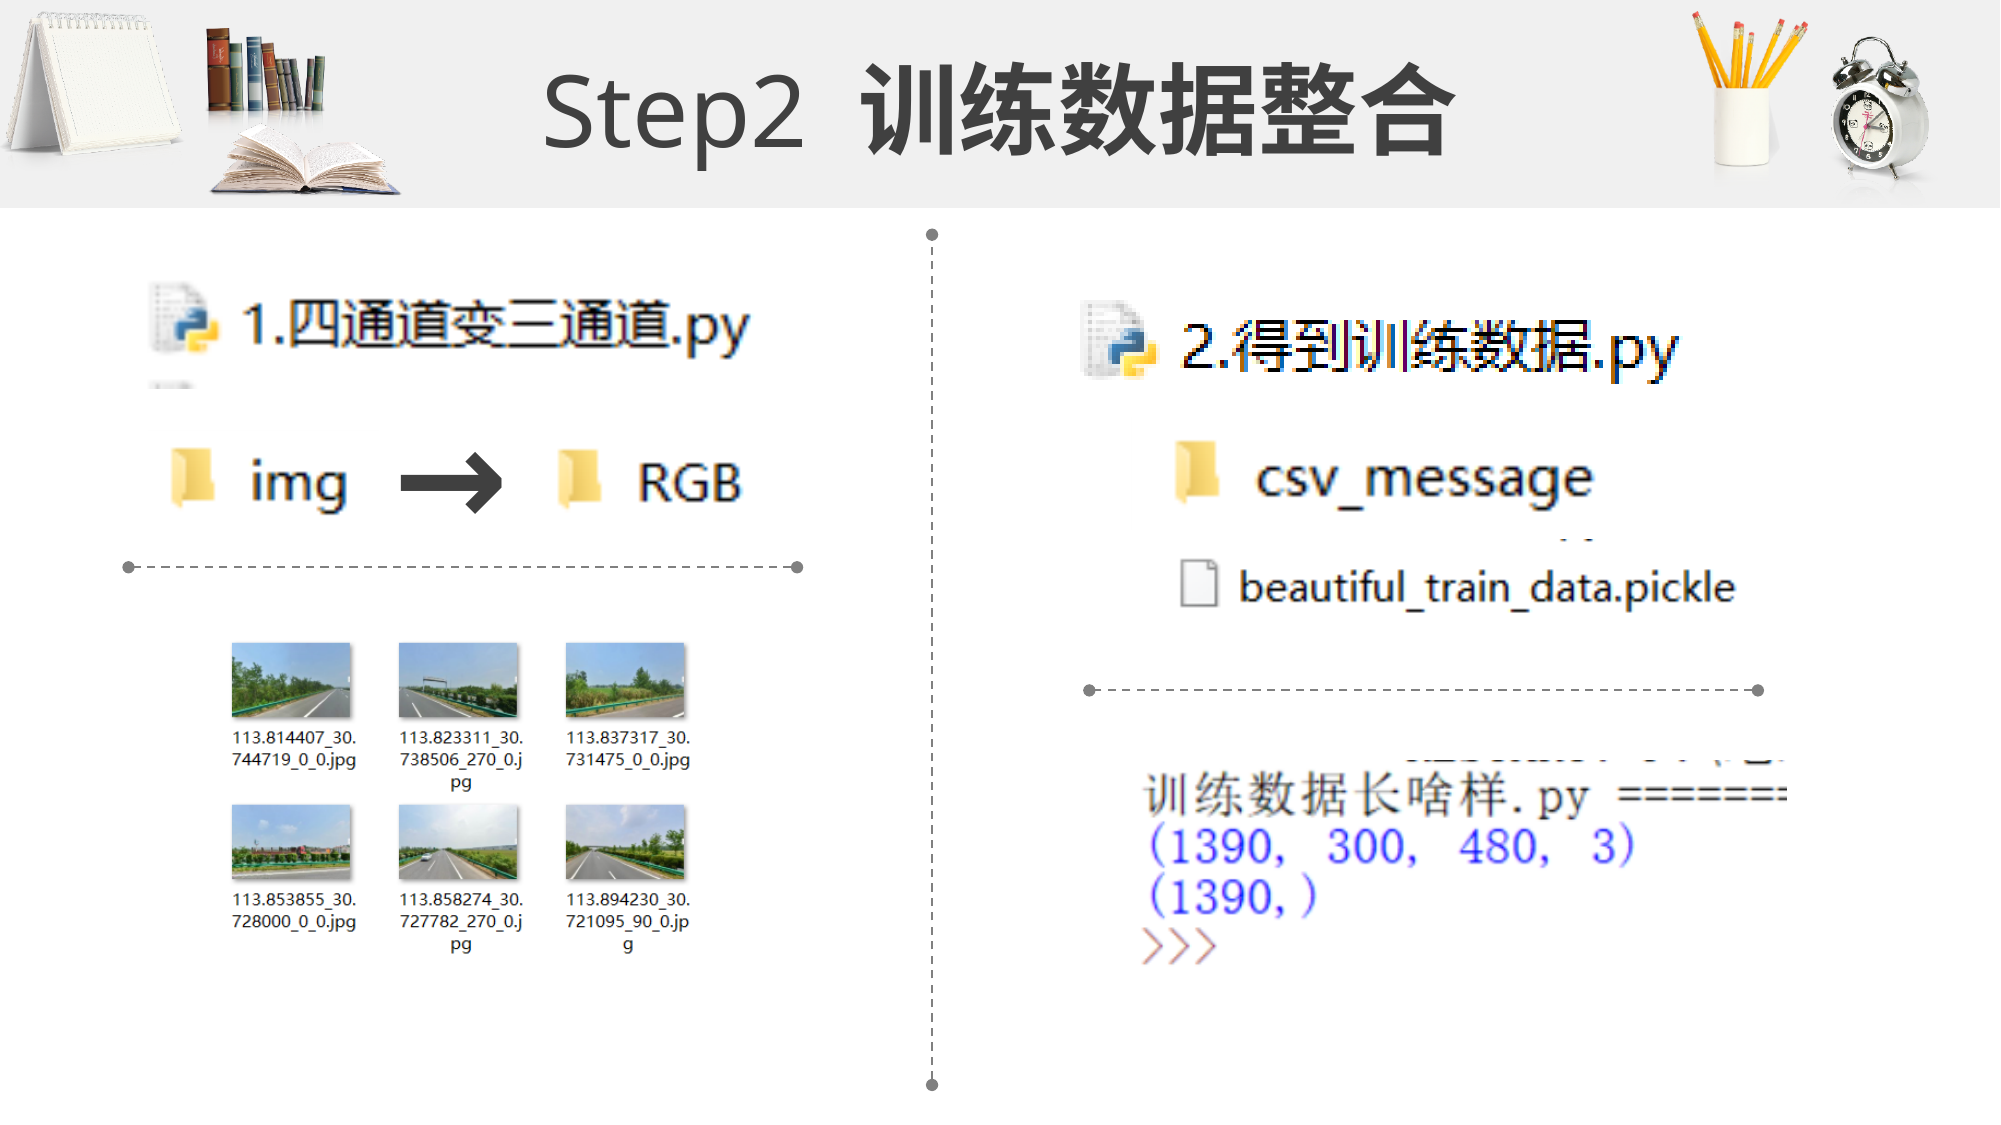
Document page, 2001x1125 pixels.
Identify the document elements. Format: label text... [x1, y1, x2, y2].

text_box [925, 228, 939, 1092]
picture [0, 11, 186, 173]
picture [1827, 36, 1939, 212]
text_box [148, 381, 804, 539]
picture [205, 28, 402, 197]
text_box [1083, 684, 1765, 697]
picture [1150, 539, 1758, 634]
text_box Step2 训练数据整合 [527, 39, 1473, 175]
picture [1692, 11, 1808, 193]
text_box [0, 0, 2000, 209]
picture [1045, 280, 1727, 409]
picture [128, 261, 802, 389]
picture [1130, 417, 1686, 530]
picture [1138, 760, 1787, 986]
picture [208, 633, 721, 959]
text_box [122, 561, 804, 574]
